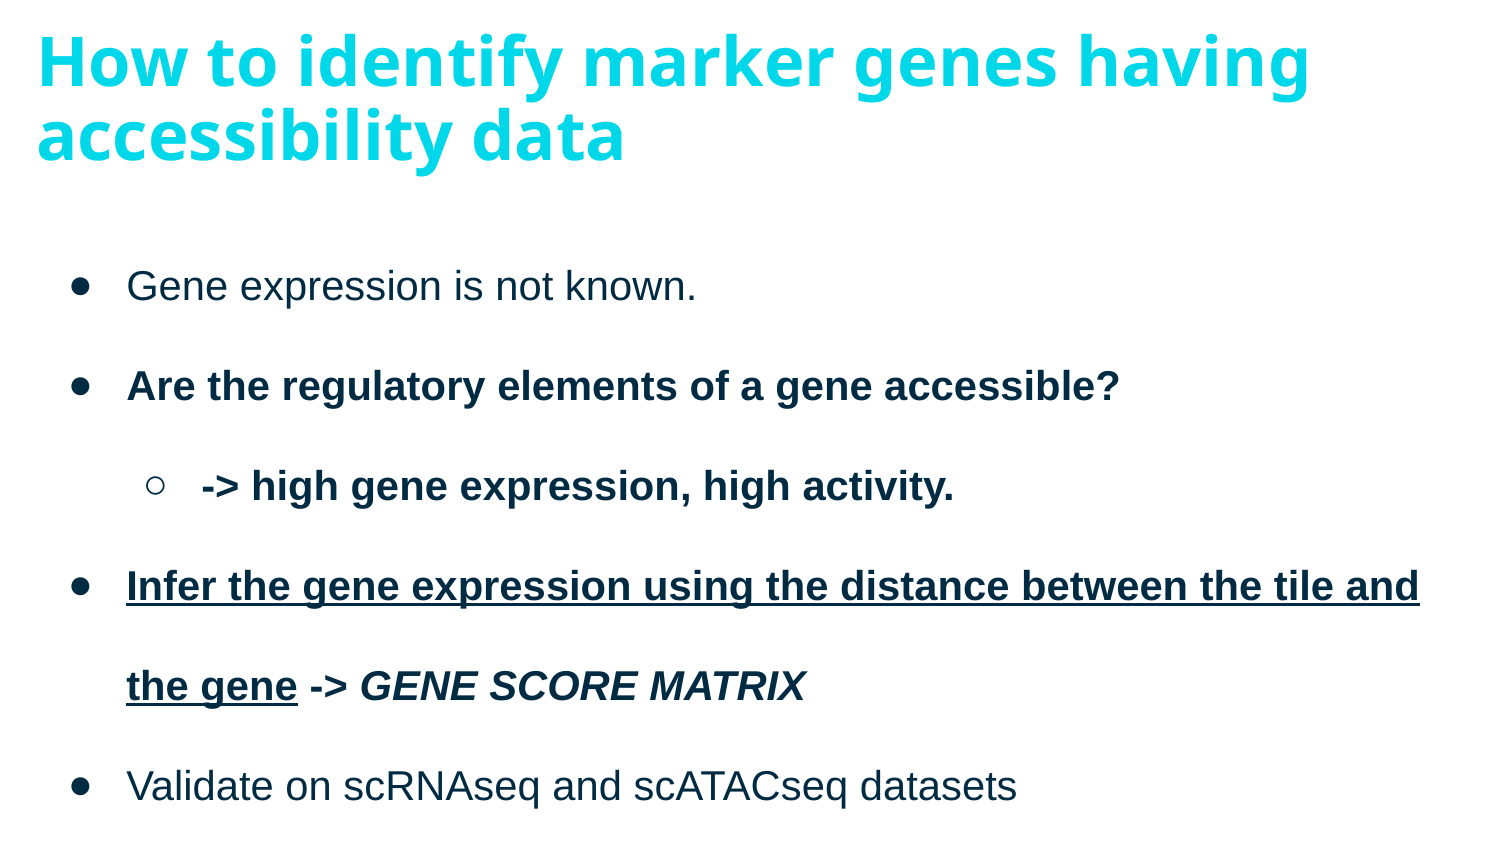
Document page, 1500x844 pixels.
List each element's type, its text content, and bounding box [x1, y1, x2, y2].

title How to identify marker genes having accessibility data [36, 27, 1331, 149]
text_box Gene expression is not known. Are the regulatory elements of a gene accessible? -> high gene expression, high activity. Infer the gene expression using the distance between the tile and the gene -> GENE SCORE MATRIX Validate on scRNAseq and scATACseq datasets [36, 193, 1500, 825]
